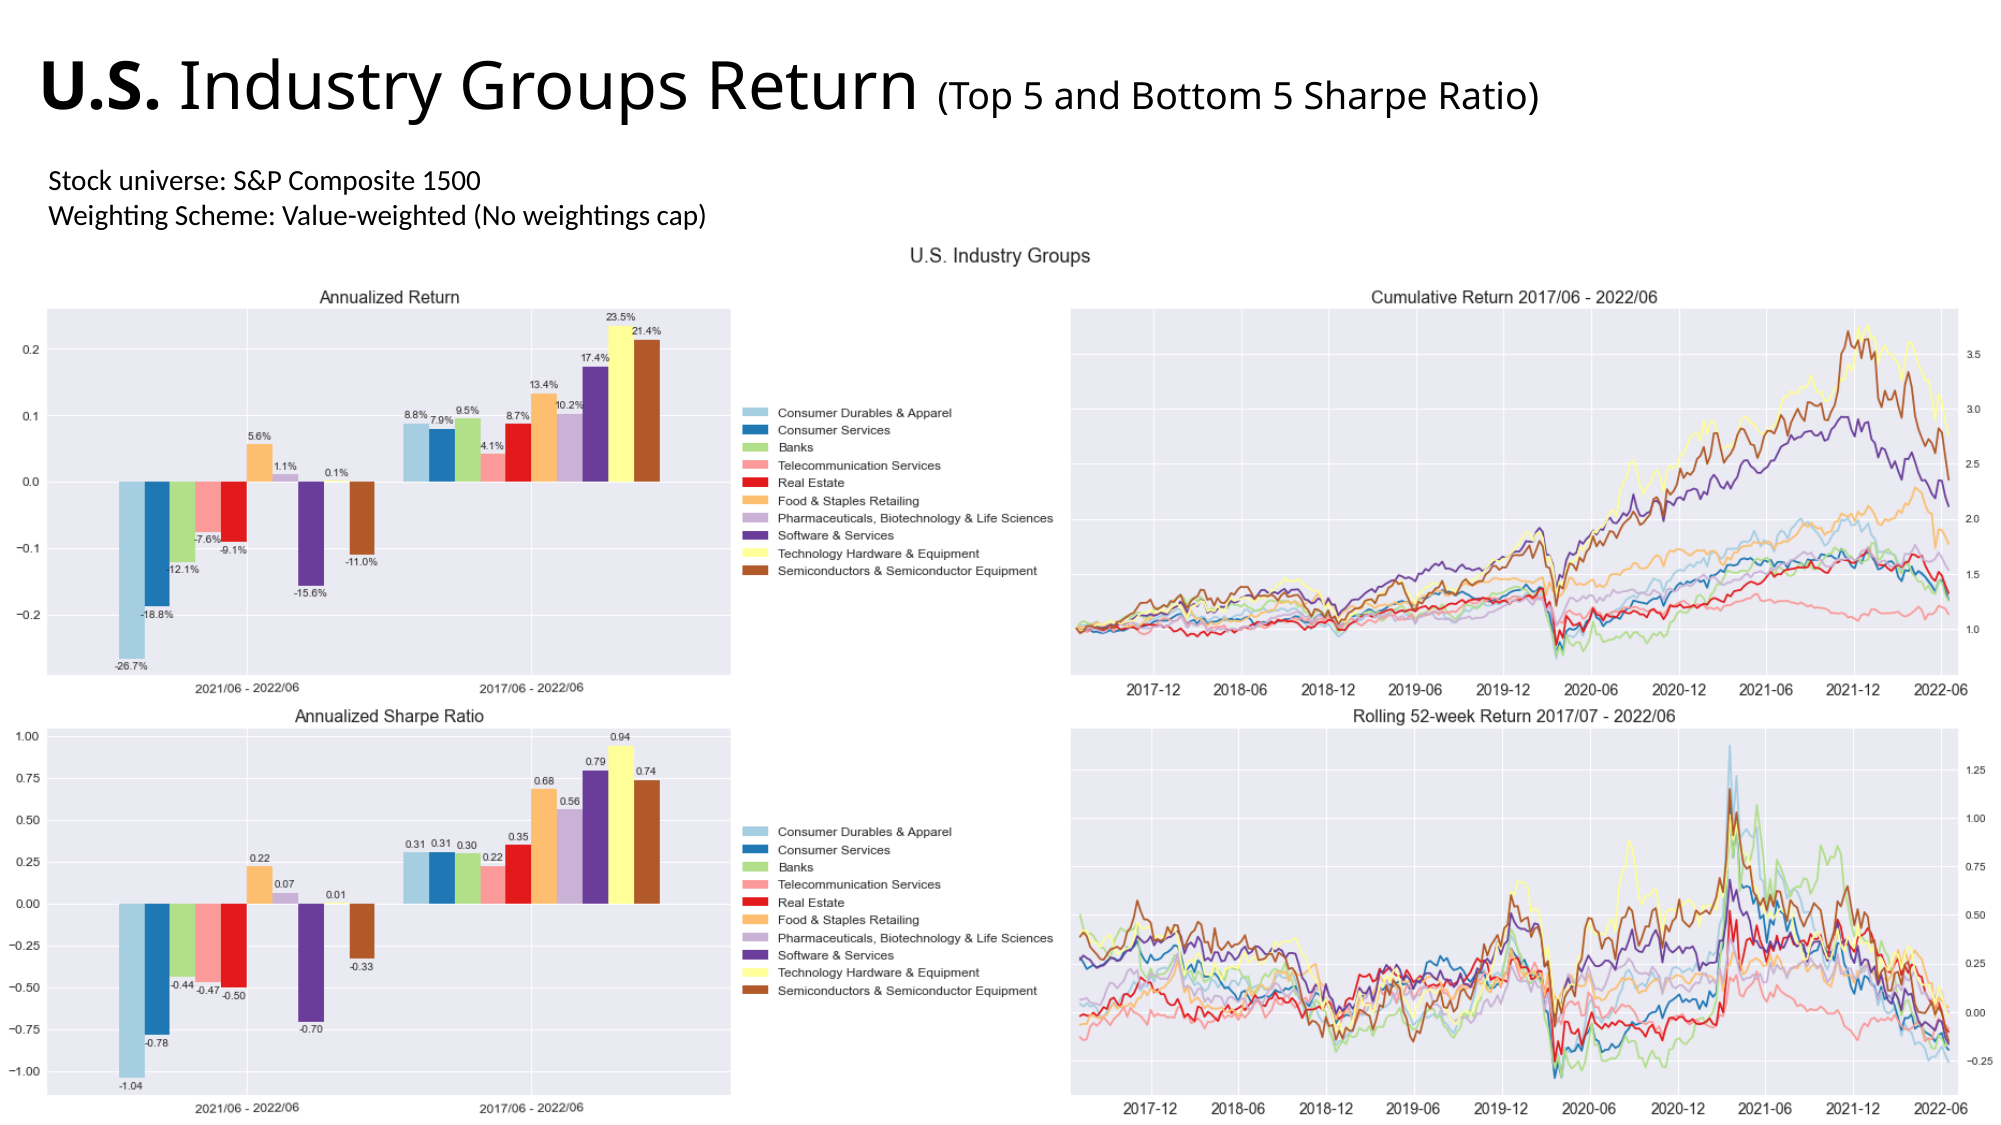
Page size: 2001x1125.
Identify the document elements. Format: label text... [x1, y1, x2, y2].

title U.S. Industry Groups Return (Top 5 and Bottom 5 Sharpe Ratio) [23, 22, 1749, 155]
picture [0, 240, 2000, 1125]
text_box Stock universe: S&P Composite 1500 Weighting Scheme: Value-weighted (No weightings cap) [33, 154, 800, 239]
